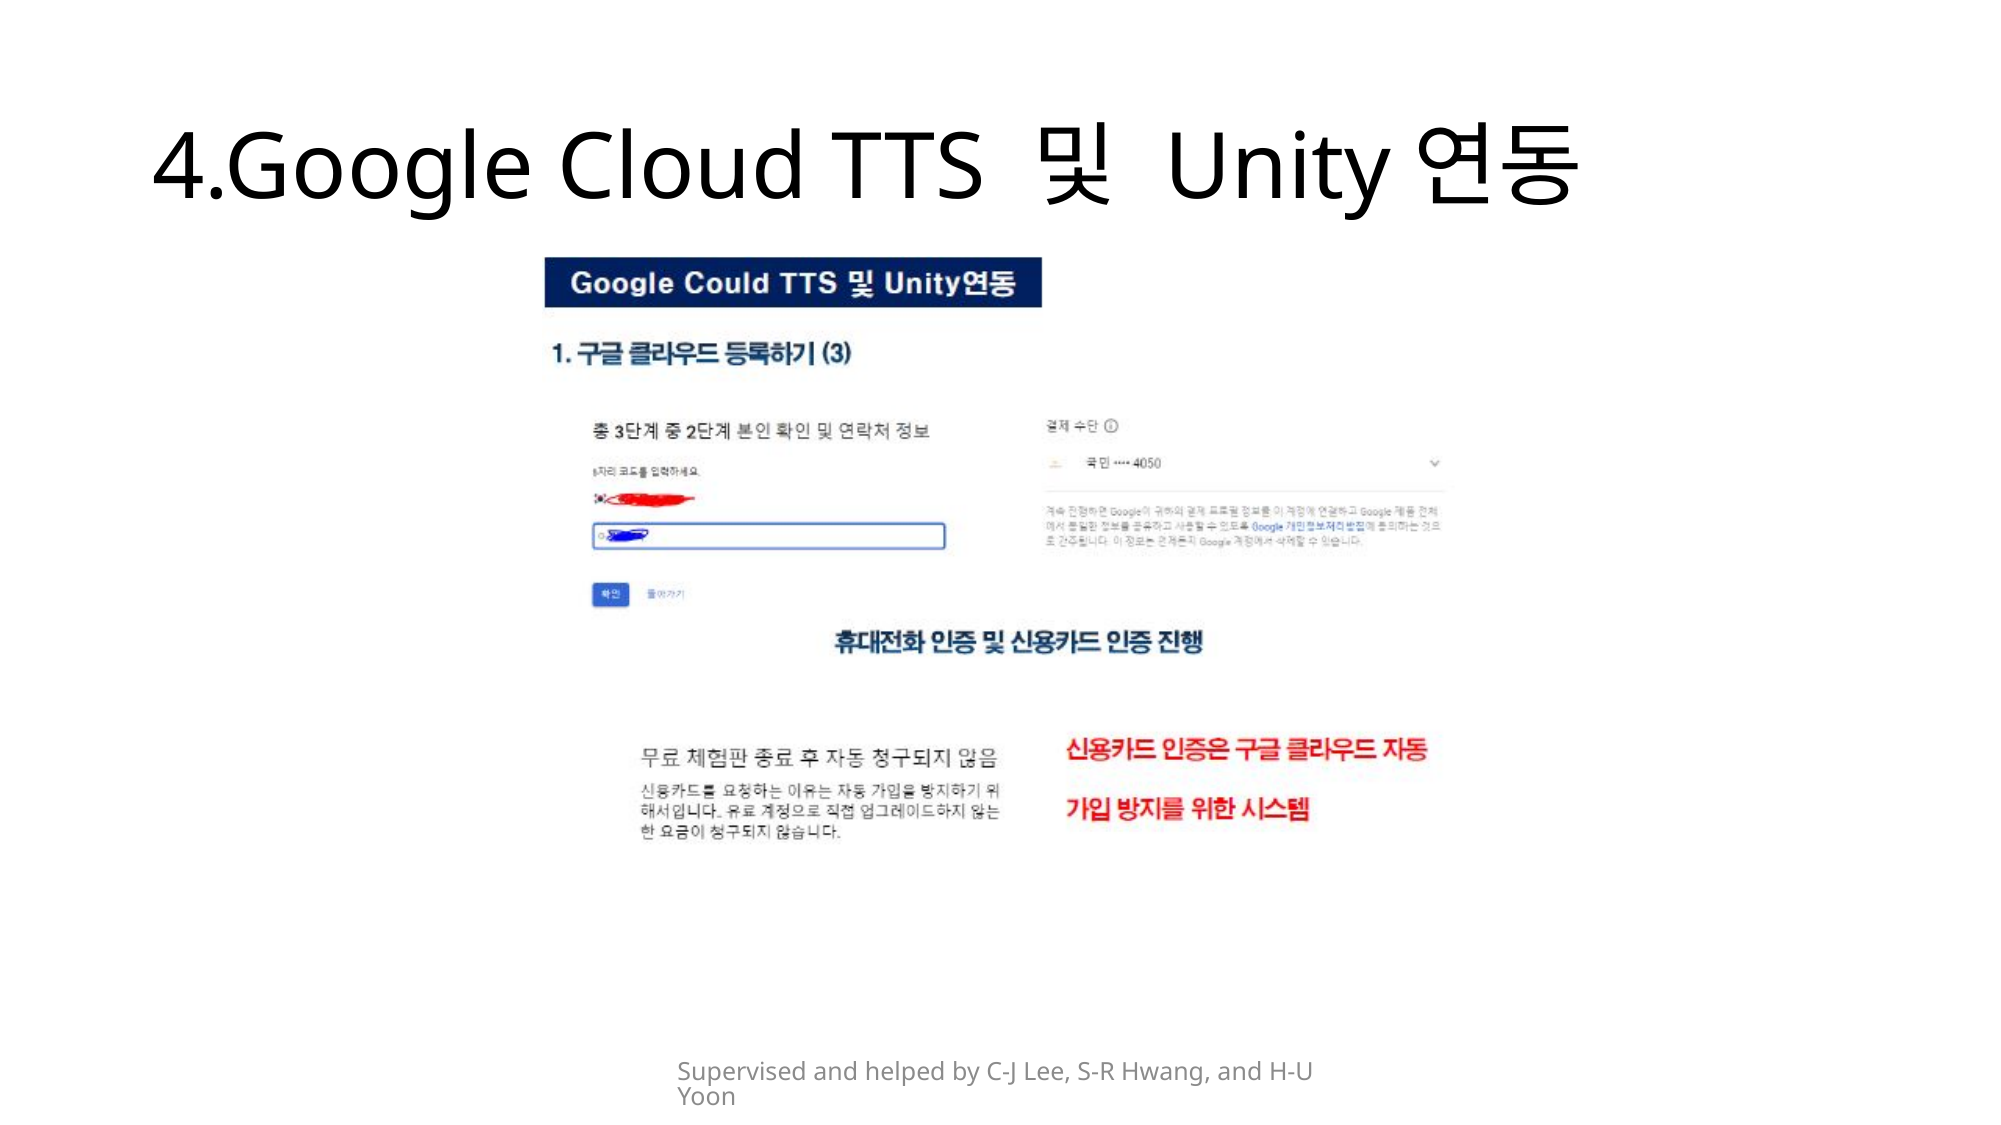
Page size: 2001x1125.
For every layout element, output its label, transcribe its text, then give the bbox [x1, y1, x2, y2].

picture [542, 256, 1458, 868]
footer Supervised and helped by C-J Lee, S-R Hwang, and H-U Yoon [662, 1042, 1338, 1103]
title 4.Google Cloud TTS 및 Unity연동 [137, 59, 1863, 278]
